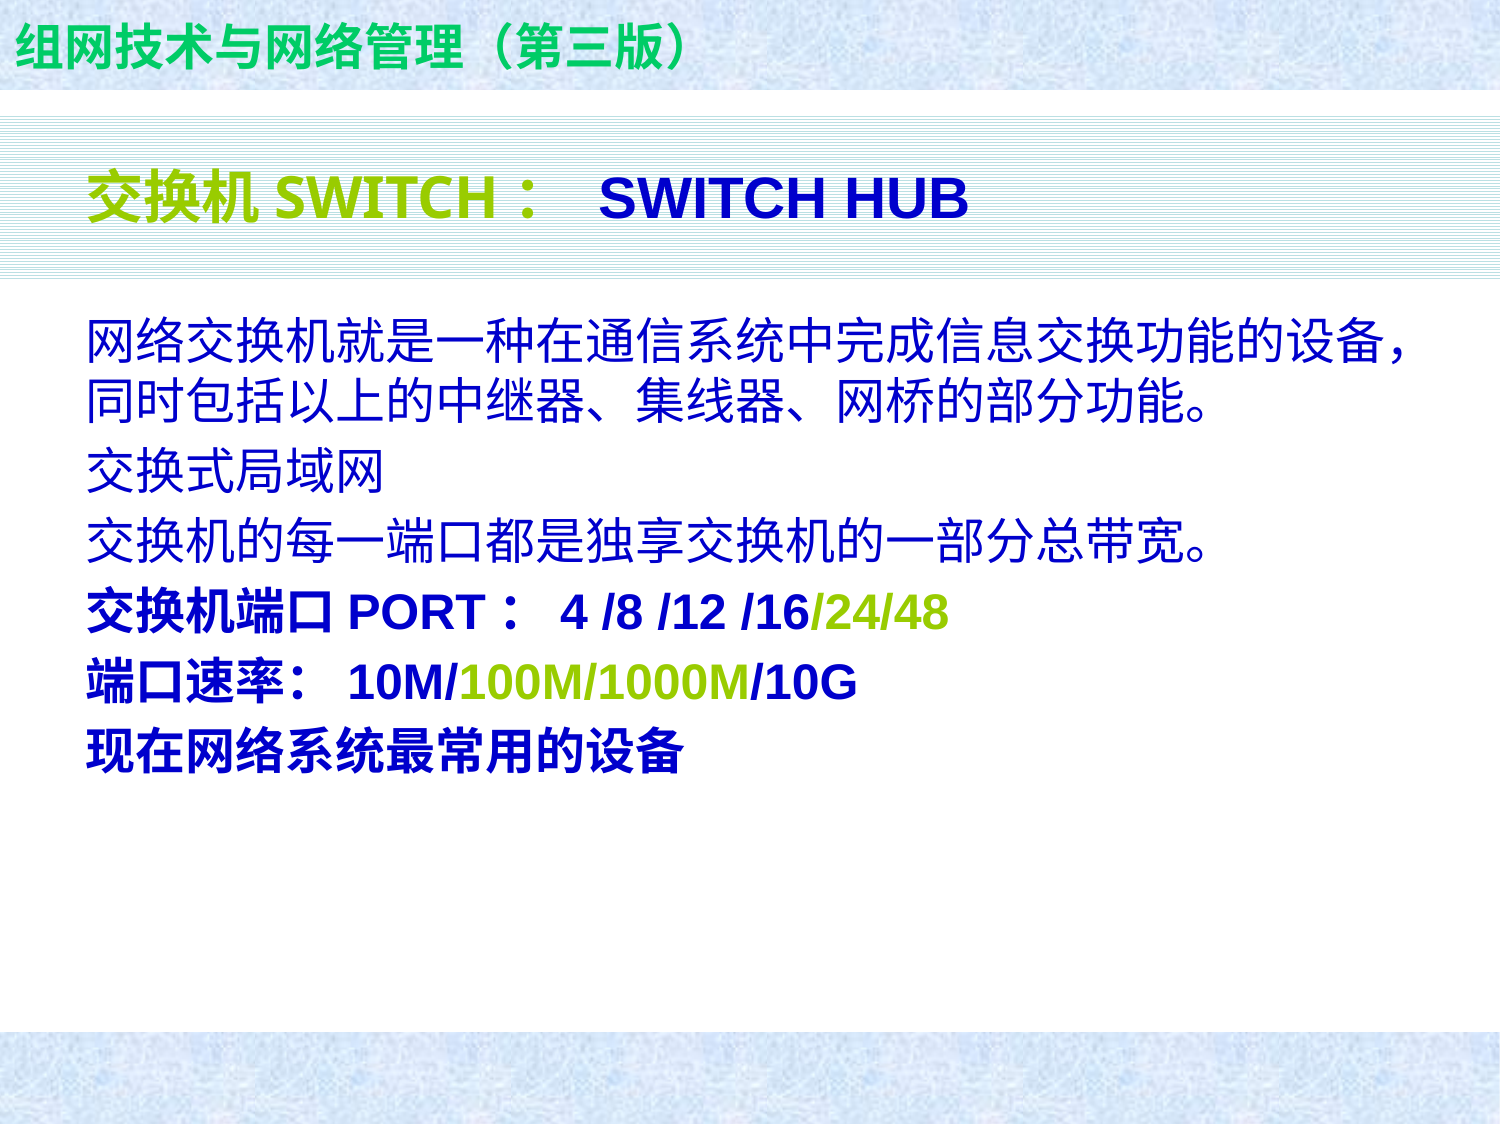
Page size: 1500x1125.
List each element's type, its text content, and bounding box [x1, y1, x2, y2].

picture [0, 0, 1500, 90]
picture [0, 1032, 1500, 1124]
list 交换机SWITCH： SWITCH HUB 网络交换机就是一种在通信系统中完成信息交换功能的设备，同时包括以上的中继器、集线器、网桥的部分功能。 交换式局域网 交换机的每一端口都是独享交换机的一部分总带宽。 交换机端口PORT：4 /8 /12 /16/24/48 端口速率：10M/100M/1000M/10G 现在网络系统最常用的设备 [70, 152, 1421, 855]
